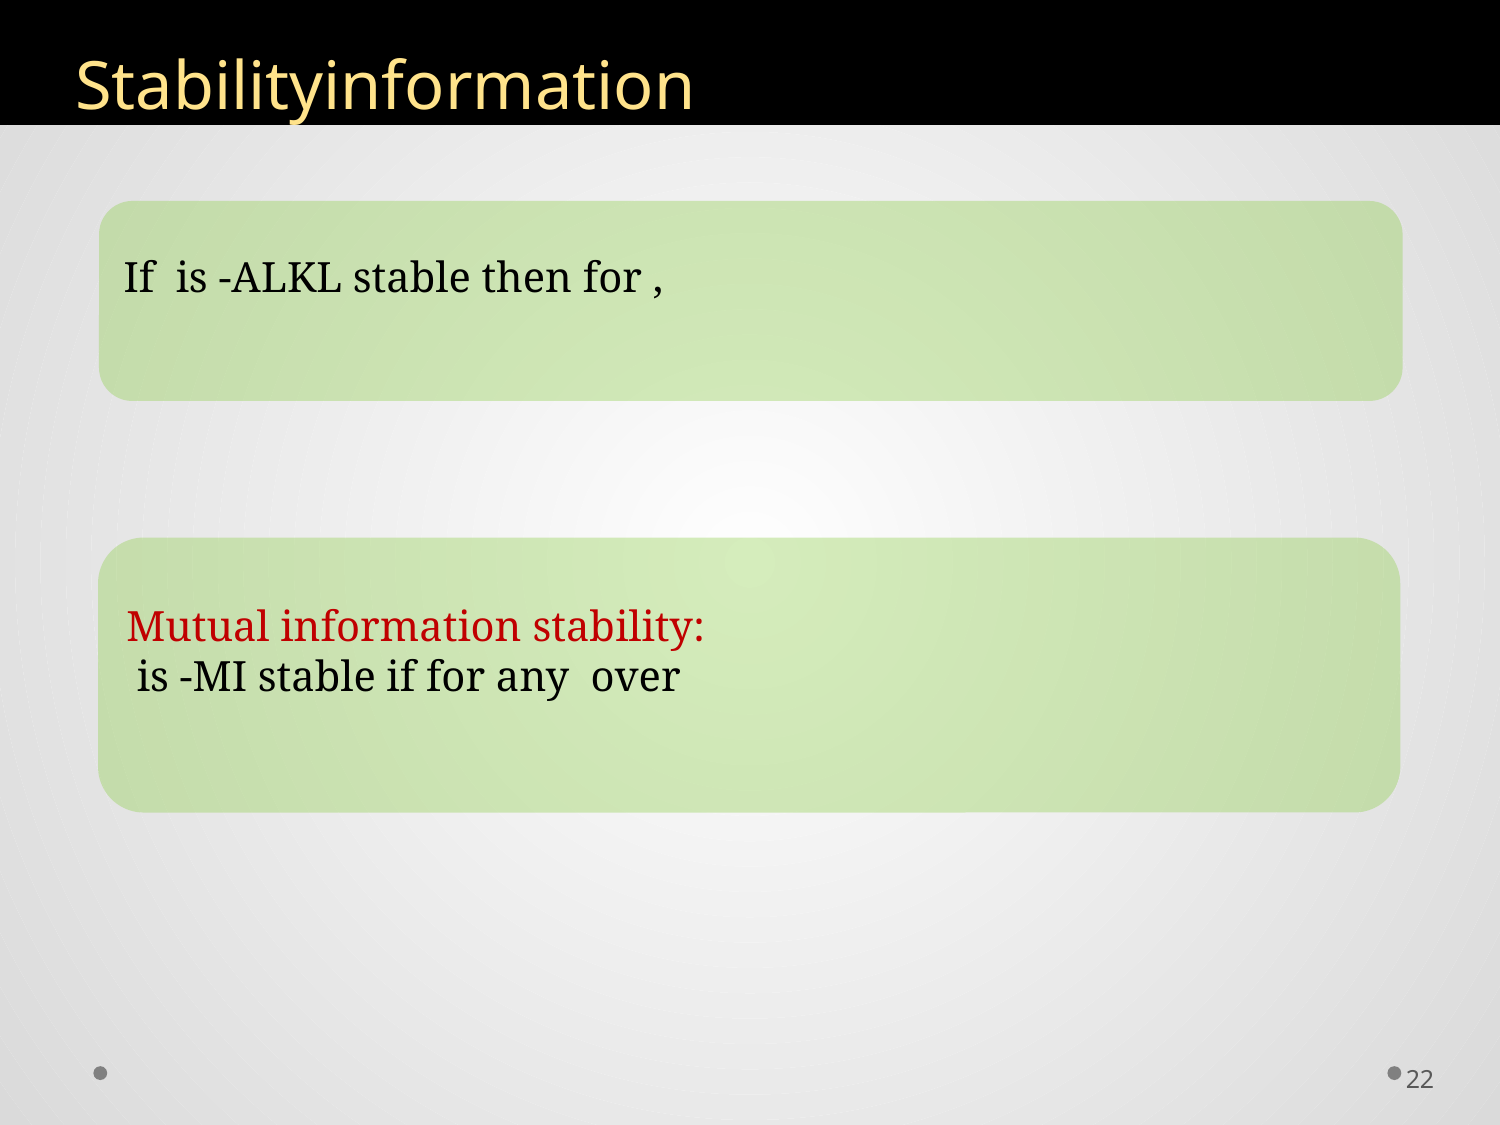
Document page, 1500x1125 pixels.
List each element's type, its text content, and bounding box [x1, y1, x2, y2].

slide_number 22 [1401, 1050, 1494, 1110]
